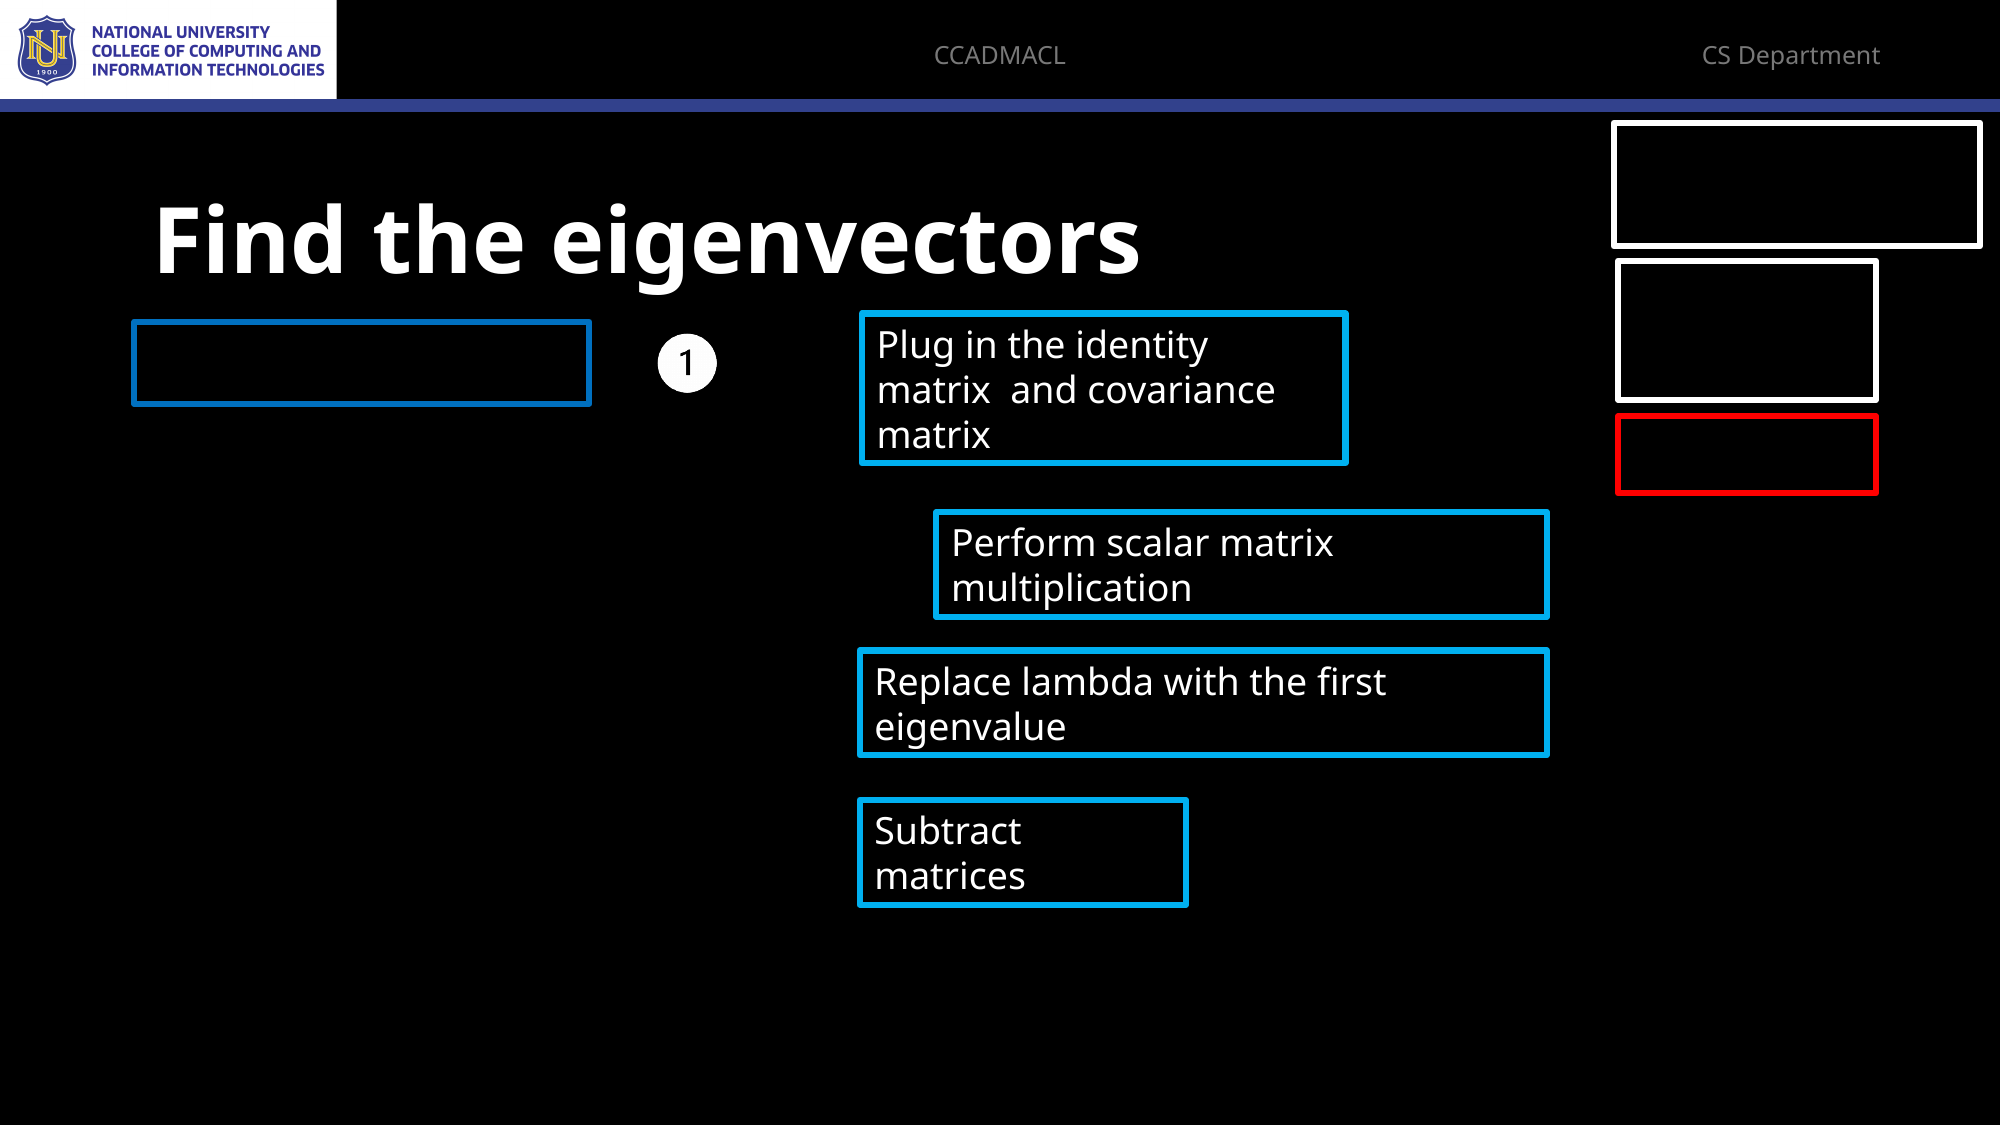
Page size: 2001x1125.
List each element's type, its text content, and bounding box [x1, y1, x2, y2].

picture [649, 325, 724, 400]
text_box Subtract matrices [859, 799, 1186, 905]
text_box Perform scalar matrix multiplication [936, 512, 1547, 617]
text_box Replace lambda with the first eigenvalue [859, 650, 1547, 756]
title Find the eigenvectors [137, 135, 1863, 353]
picture [0, 0, 337, 99]
